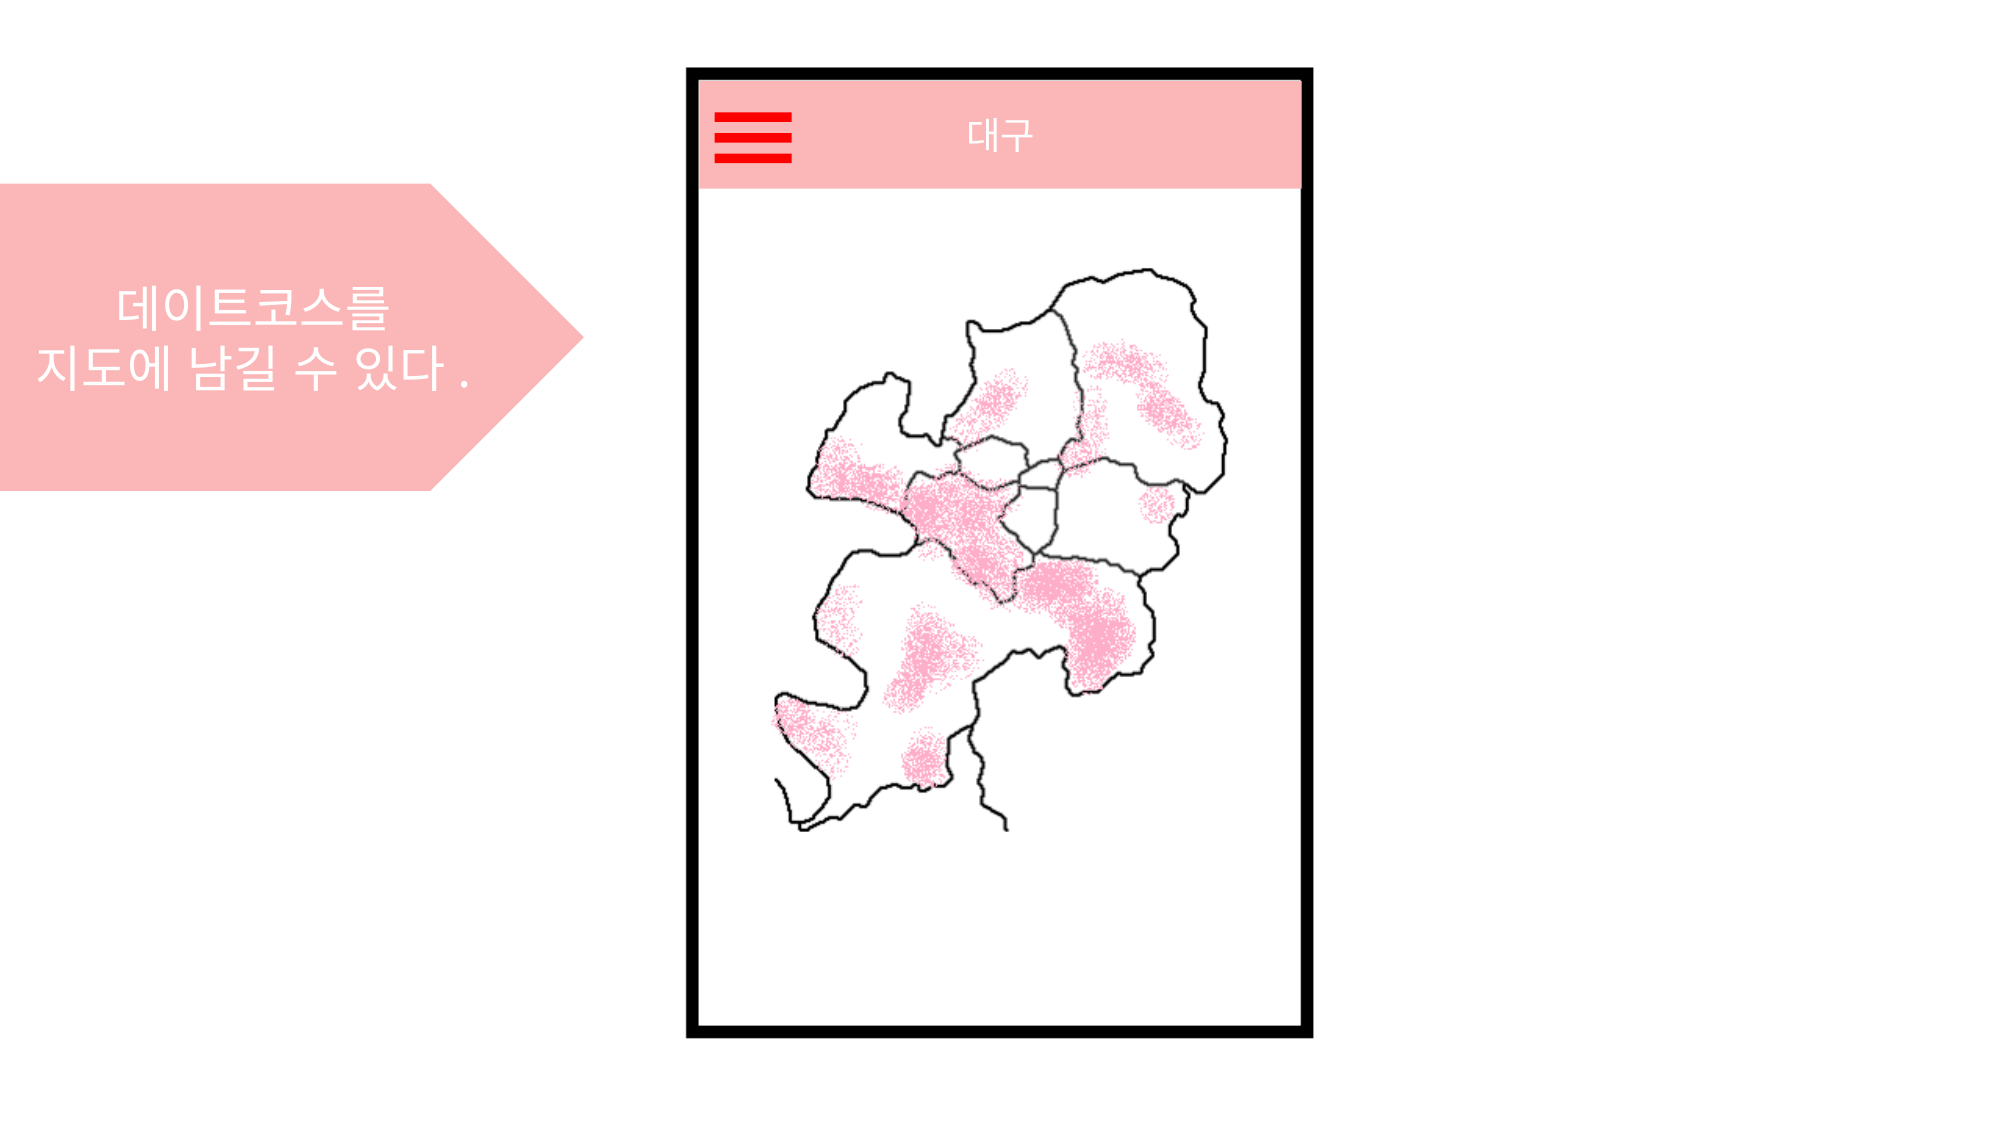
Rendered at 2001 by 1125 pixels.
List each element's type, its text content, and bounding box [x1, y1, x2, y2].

picture [641, 49, 1359, 1076]
text_box 데이트코스를 지도에 남길 수 있다. [0, 182, 586, 492]
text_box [714, 112, 792, 164]
